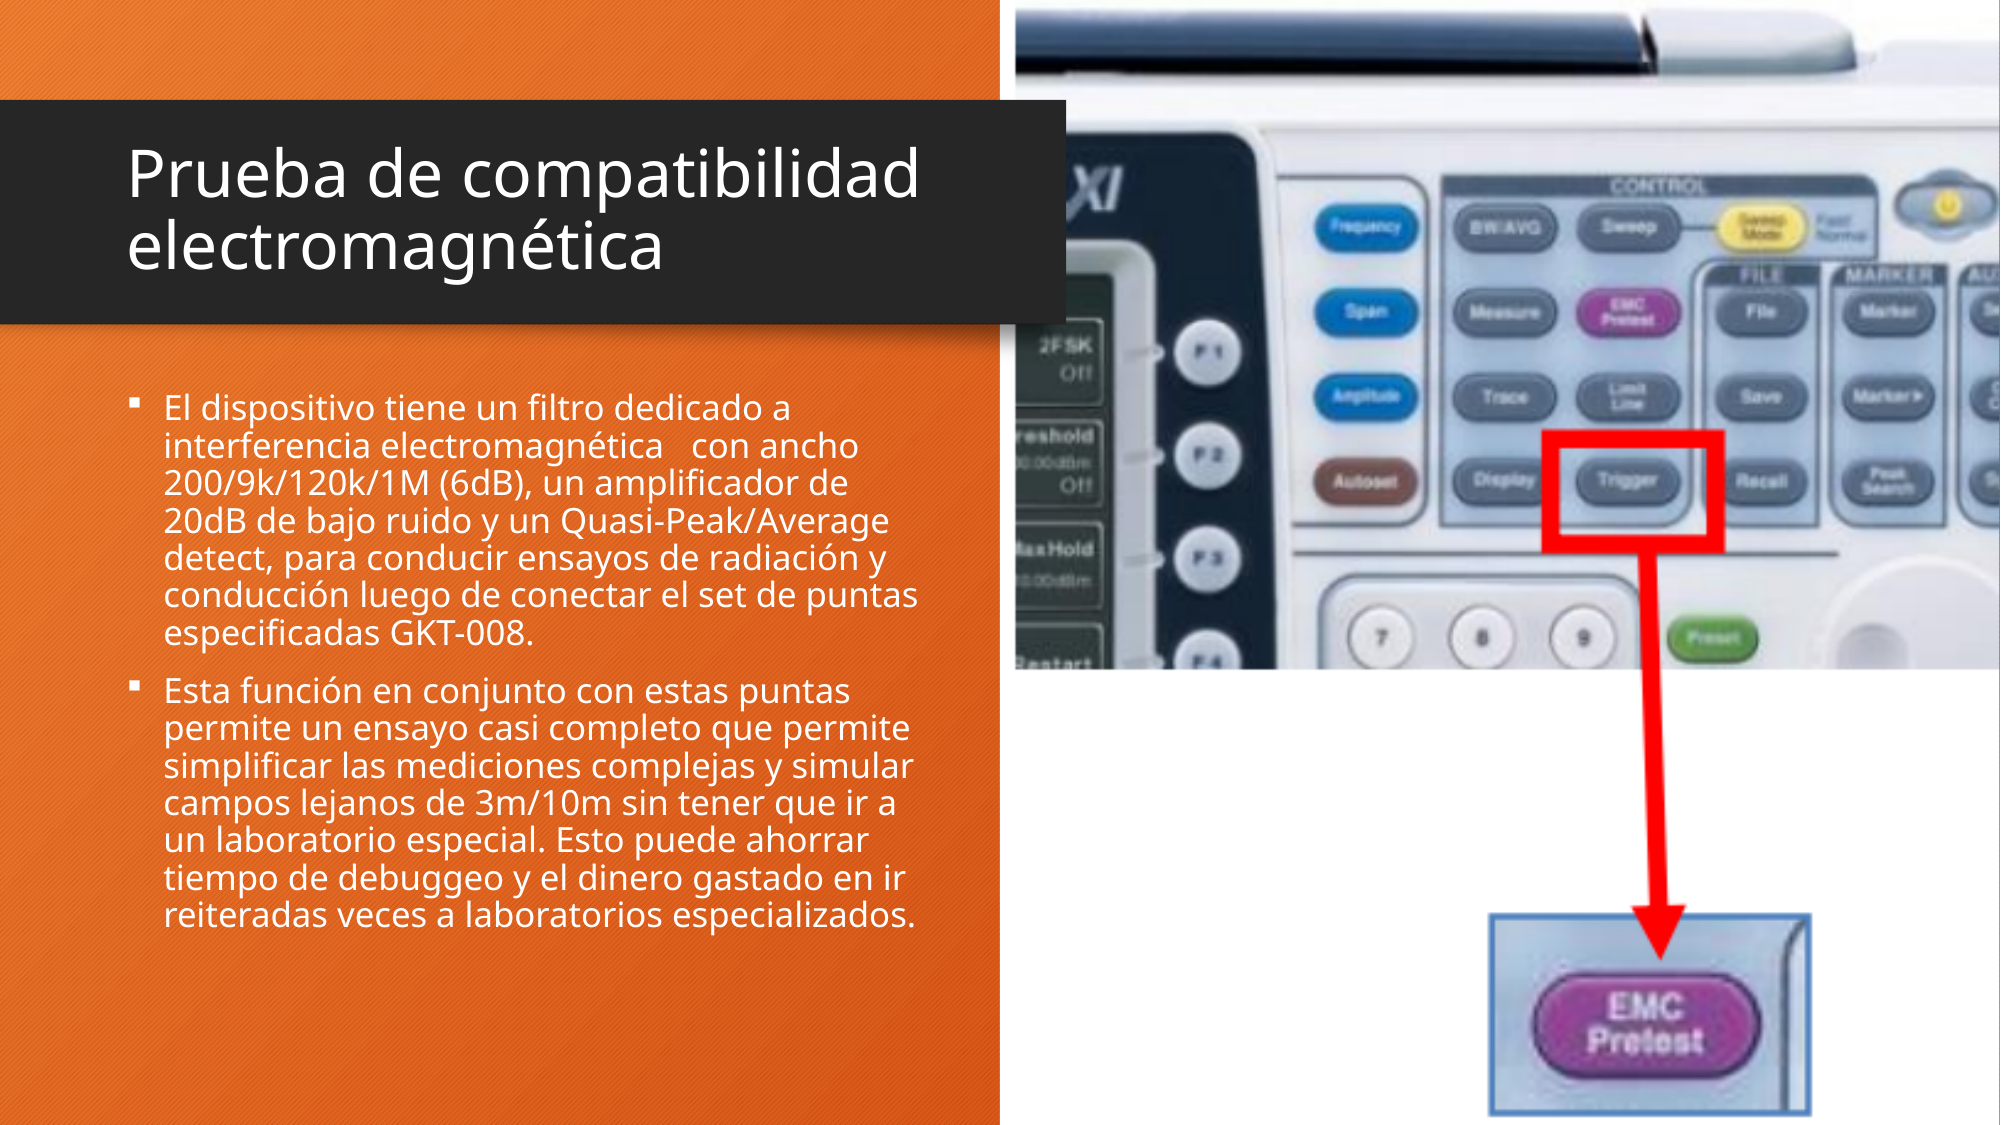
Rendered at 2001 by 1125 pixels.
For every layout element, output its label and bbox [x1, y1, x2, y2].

picture [0, 0, 2000, 1125]
text_box [0, 367, 999, 1125]
text_box [0, 0, 999, 322]
